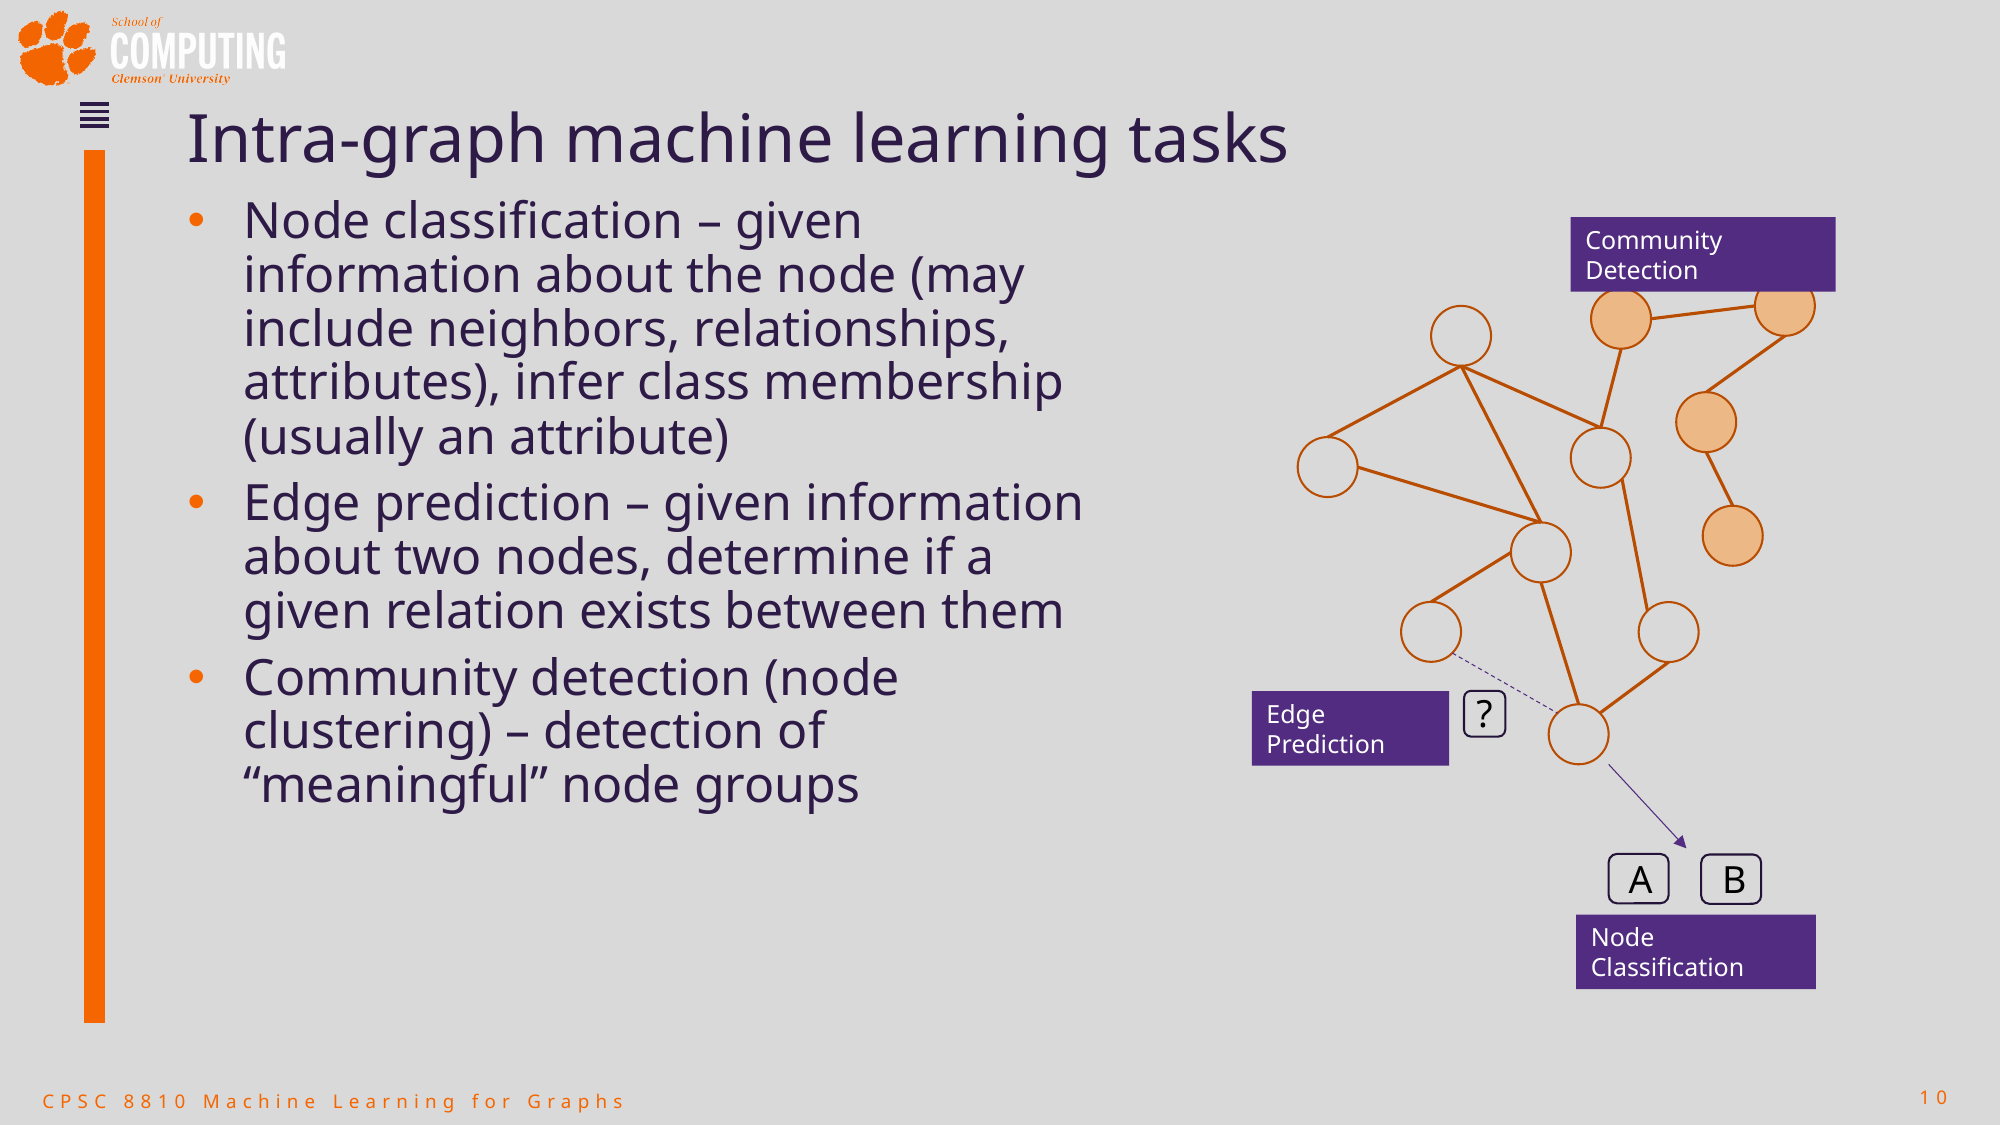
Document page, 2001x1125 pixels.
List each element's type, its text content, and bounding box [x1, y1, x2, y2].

list Node classification – given information about the node (may include neighbors, relationships, attributes), infer class membership (usually an attribute) Edge prediction – given information about two nodes, determine if a given relation exists between them Community detection (node clustering) – detection of “meaningful” node groups [187, 195, 1130, 846]
title Intra-graph machine learning tasks [187, 104, 1913, 178]
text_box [1452, 653, 1558, 714]
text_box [1461, 682, 1506, 744]
text_box Community Detection [1570, 217, 1836, 292]
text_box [1576, 848, 1816, 960]
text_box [1297, 275, 1815, 765]
text_box Edge Prediction [1251, 691, 1450, 766]
picture [18, 10, 285, 86]
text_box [1608, 764, 1687, 849]
